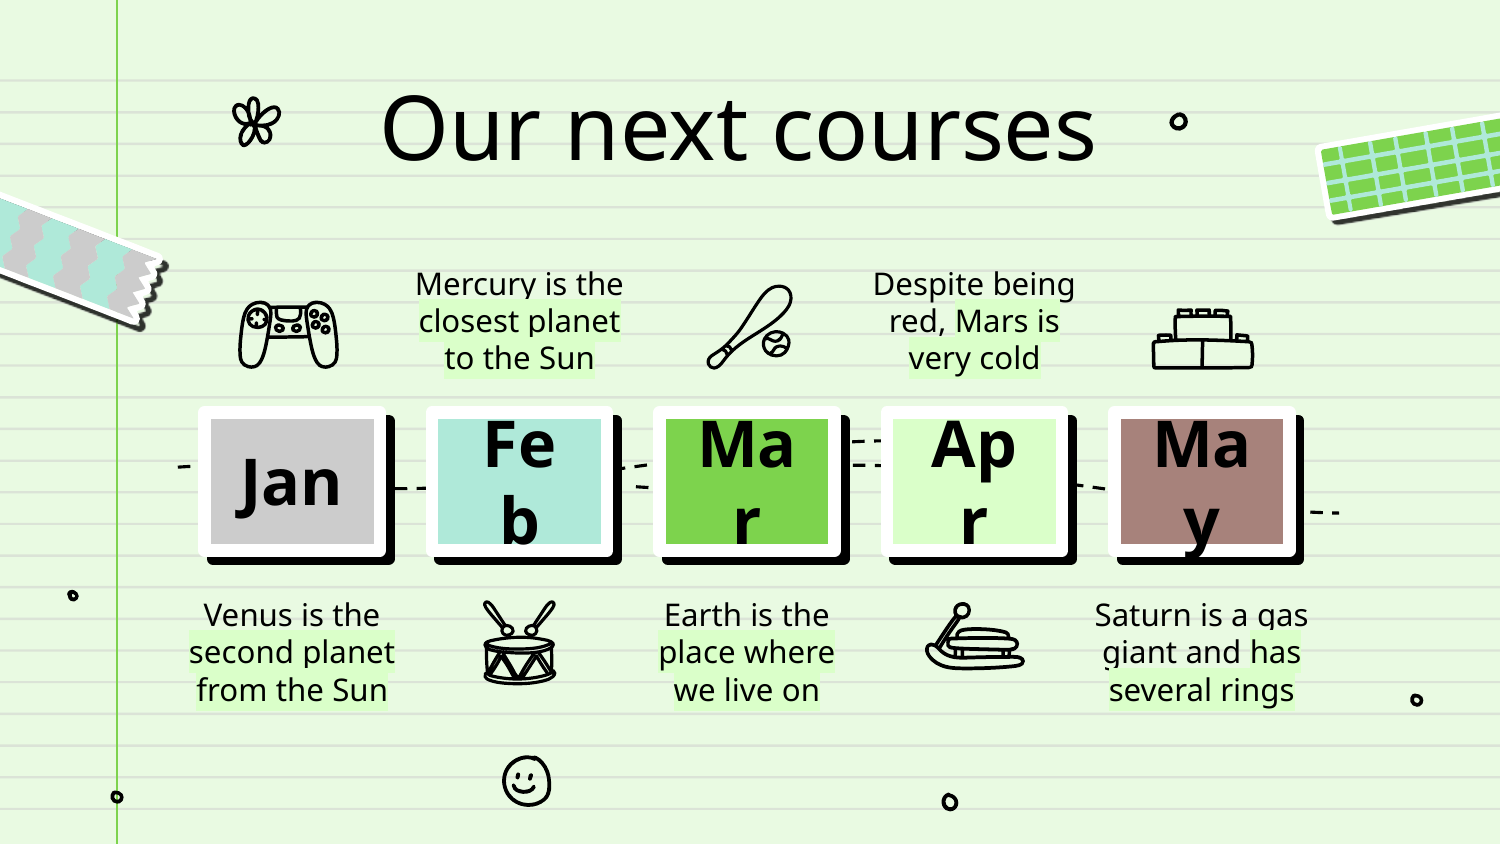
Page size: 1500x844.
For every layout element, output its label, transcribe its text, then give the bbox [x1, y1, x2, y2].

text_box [1294, 420, 1299, 560]
text_box Mercury is the closest planet to the Sun [395, 269, 644, 338]
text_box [0, 198, 163, 288]
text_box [1312, 84, 1500, 236]
text_box [1157, 334, 1172, 338]
text_box Earth is the place where we live on [623, 622, 871, 700]
text_box [925, 622, 1025, 670]
text_box Saturn is a gas giant and has several rings [1078, 602, 1326, 700]
text_box Venus is the second planet from the Sun [168, 602, 416, 700]
title Our next courses [116, 88, 1308, 162]
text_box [238, 301, 339, 369]
text_box [1174, 309, 1232, 338]
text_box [204, 339, 1290, 615]
text_box [1235, 333, 1249, 338]
text_box Despite being red, Mars is very cold [850, 269, 1099, 338]
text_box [706, 285, 793, 370]
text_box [483, 600, 556, 685]
